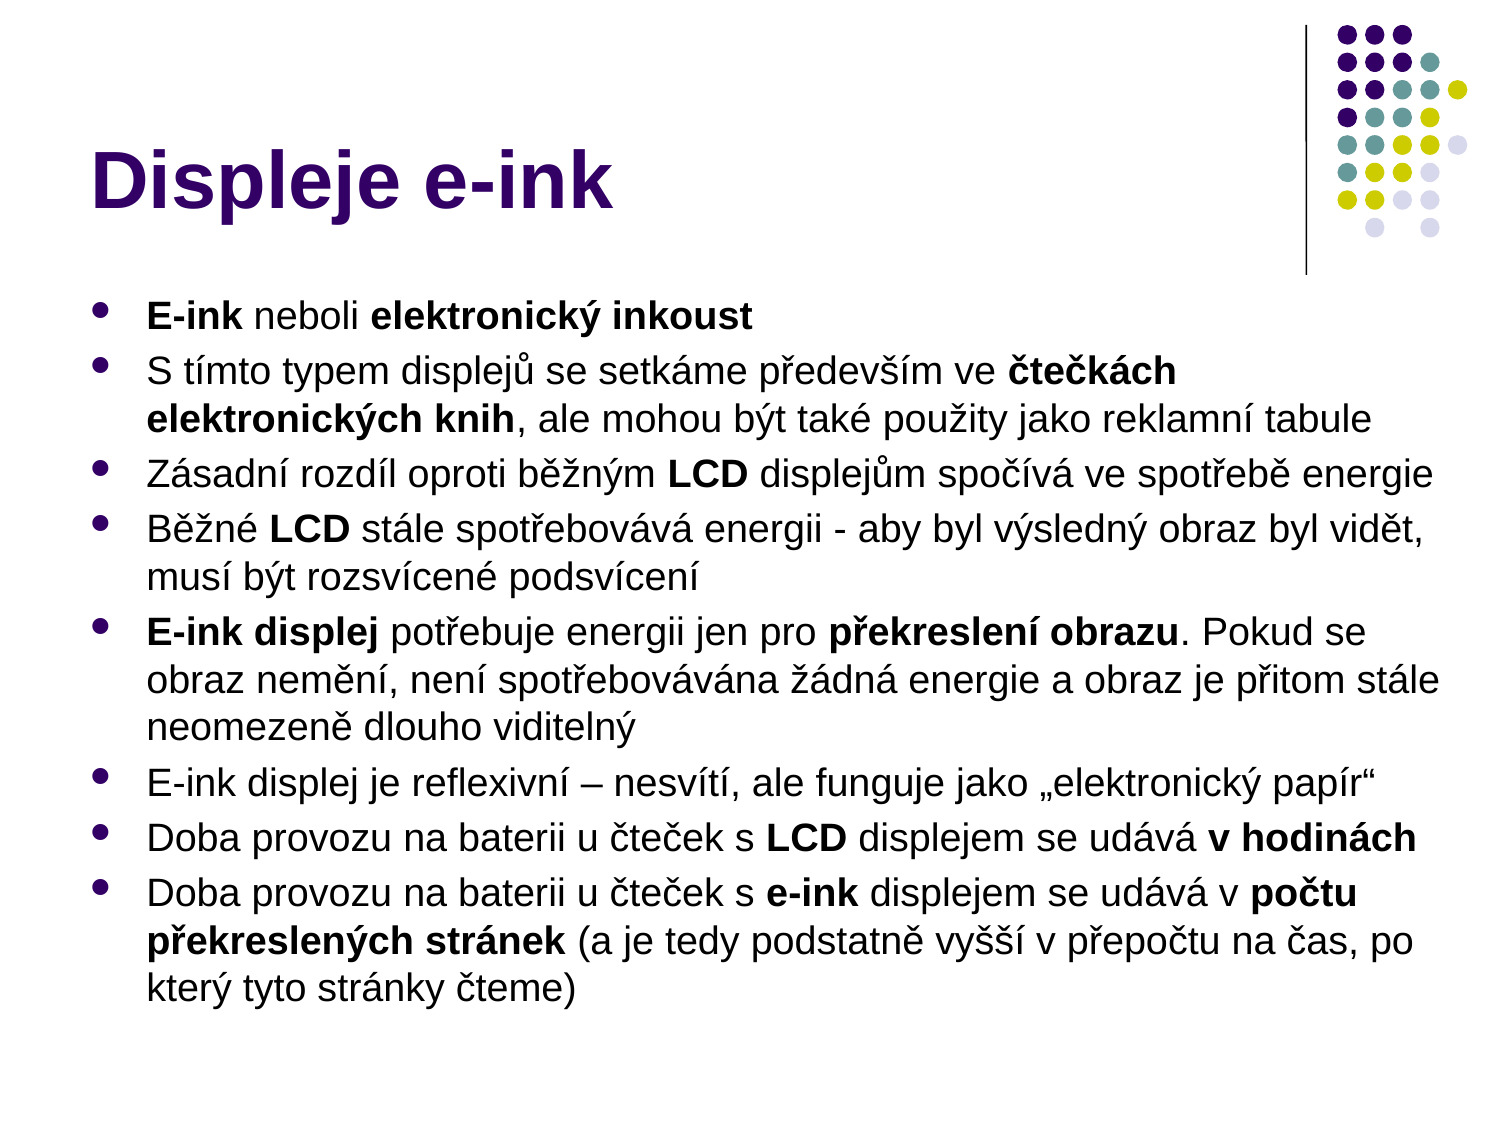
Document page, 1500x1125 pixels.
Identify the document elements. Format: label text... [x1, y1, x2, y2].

list E-ink neboli elektronický inkoust S tímto typem displejů se setkáme především ve čtečkách elektronických knih, ale mohou být také použity jako reklamní tabule Zásadní rozdíl oproti běžným LCD displejům spočívá ve spotřebě energie Běžné LCD stále spotřebovává energii - aby byl výsledný obraz byl vidět, musí být rozsvícené podsvícení E-ink displej potřebuje energii jen pro překreslení obrazu. Pokud se obraz nemění, není spotřebovávána žádná energie a obraz je přitom stále neomezeně dlouho viditelný E-ink displej je reflexivní – nesvítí, ale funguje jako „elektronický papír“ Doba provozu na baterii u čteček s LCD displejem se udává v hodinách Doba provozu na baterii u čteček s e-ink displejem se udává v počtu překreslených stránek (a je tedy podstatně vyšší v přepočtu na čas, po který tyto stránky čteme) [75, 282, 1459, 1006]
title Displeje e-ink [75, 20, 1313, 233]
